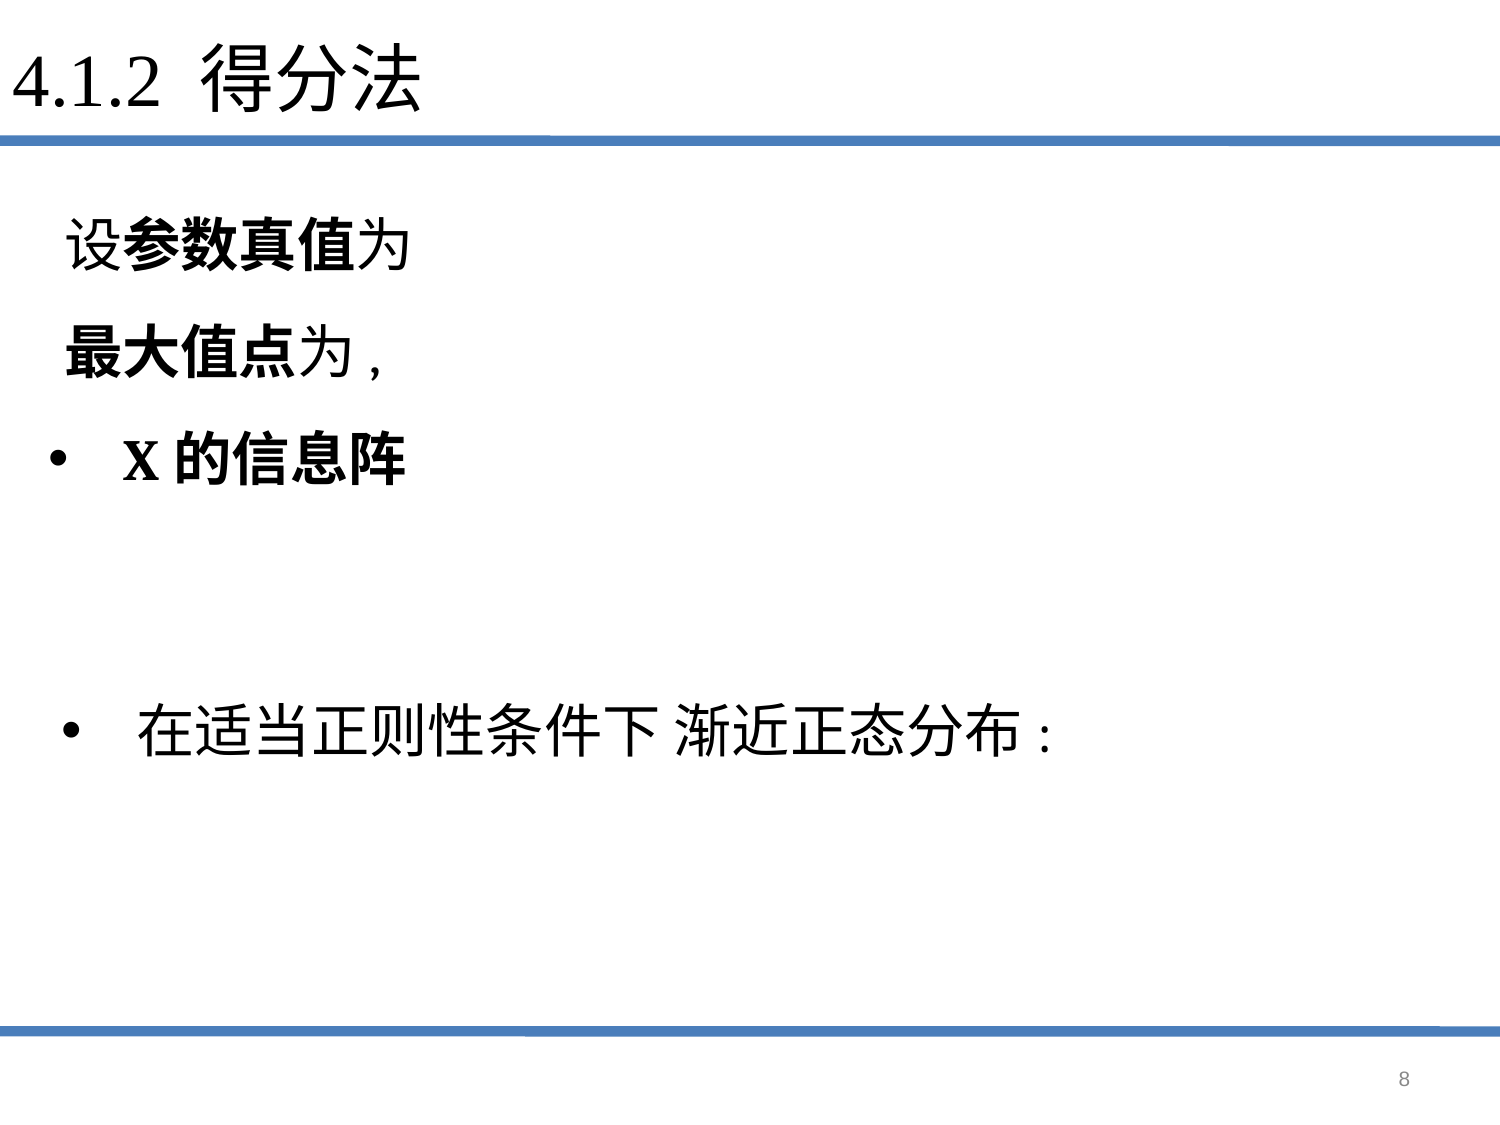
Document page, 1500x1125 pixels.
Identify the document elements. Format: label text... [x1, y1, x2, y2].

text_box X的信息阵 [33, 414, 804, 500]
slide_number 8 [1074, 1048, 1425, 1109]
title 4.1.2 得分法 [0, 23, 1348, 129]
